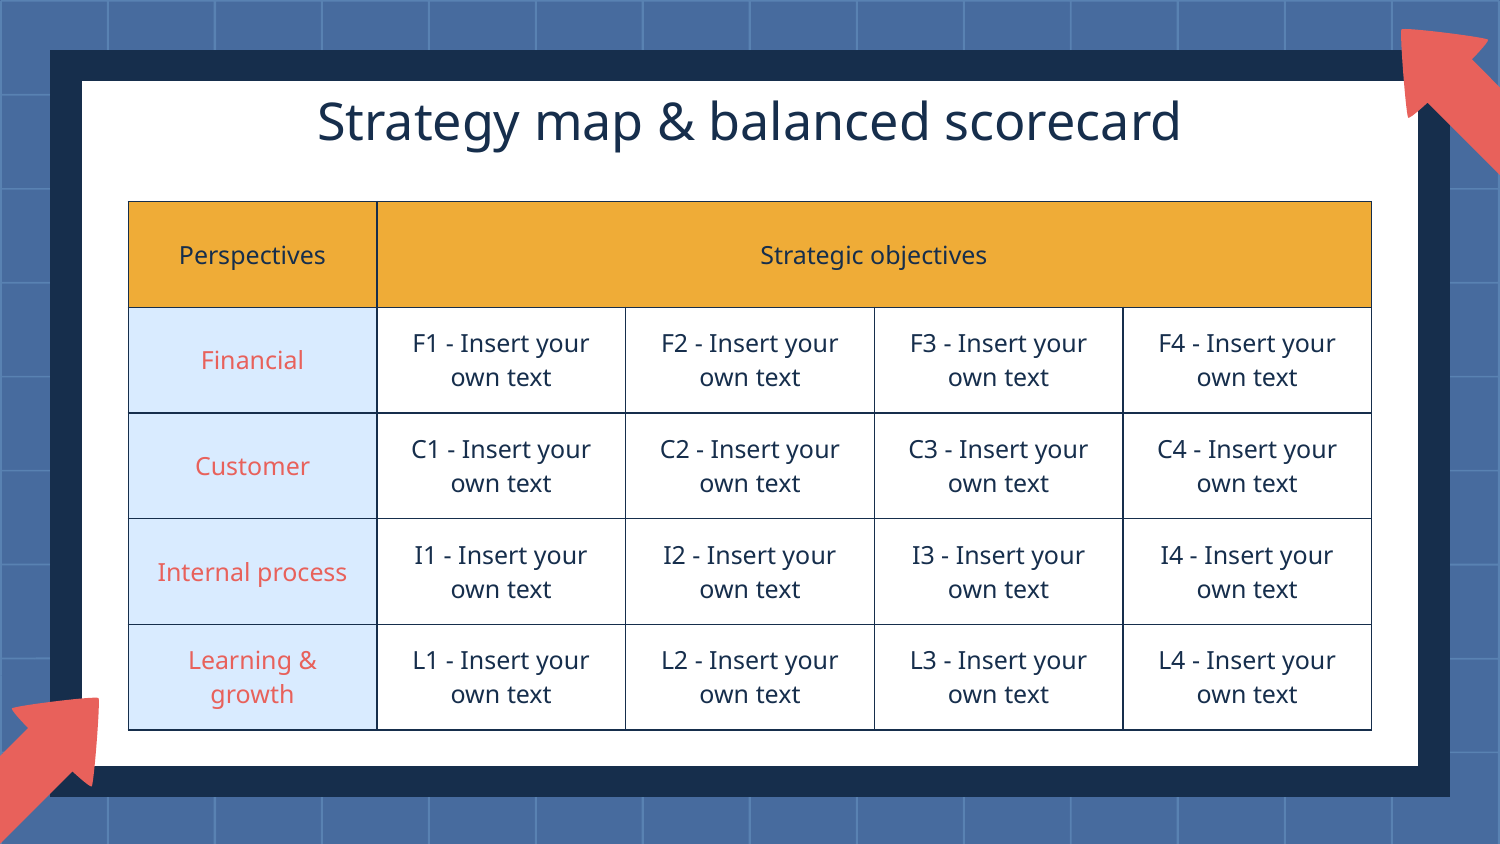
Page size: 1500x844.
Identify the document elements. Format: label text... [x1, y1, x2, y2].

table_cell C2 - Insert your own text [626, 414, 874, 518]
table_header Strategic objectives [378, 202, 1371, 307]
table_cell F1 - Insert your own text [378, 308, 625, 412]
table_cell I4 - Insert your own text [1124, 519, 1371, 624]
table_cell F4 - Insert your own text [1124, 308, 1371, 412]
table_cell C4 - Insert your own text [1124, 414, 1371, 518]
table_cell L1 - Insert your own text [378, 625, 625, 729]
table_cell Financial [129, 308, 376, 412]
table_header Perspectives [129, 202, 376, 307]
table_cell Internal process [129, 519, 376, 624]
table_cell Customer [129, 414, 376, 518]
title Strategy map & balanced scorecard [118, 72, 1382, 167]
table_cell I2 - Insert your own text [626, 519, 874, 624]
table_cell I1 - Insert your own text [378, 519, 625, 624]
table_cell I3 - Insert your own text [875, 519, 1122, 624]
table_cell C3 - Insert your own text [875, 414, 1122, 518]
table_cell Learning & growth [129, 625, 376, 729]
table_cell L3 - Insert your own text [875, 625, 1122, 729]
table_cell F2 - Insert your own text [626, 308, 874, 412]
table_cell L4 - Insert your own text [1124, 625, 1371, 729]
table_cell L2 - Insert your own text [626, 625, 874, 729]
table_cell F3 - Insert your own text [875, 308, 1122, 412]
table_cell C1 - Insert your own text [378, 414, 625, 518]
